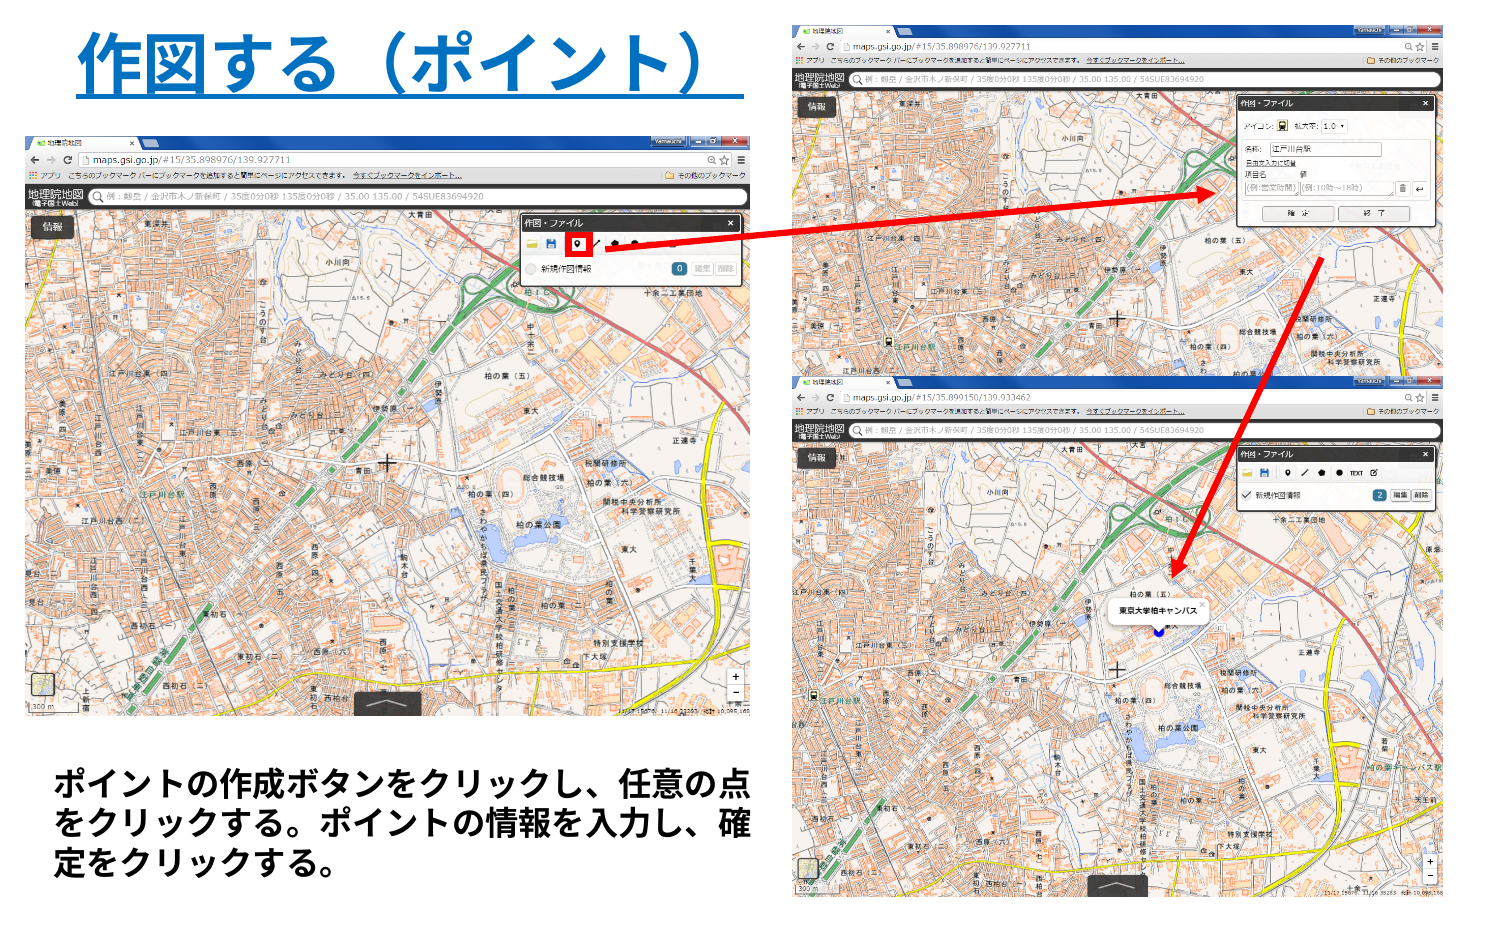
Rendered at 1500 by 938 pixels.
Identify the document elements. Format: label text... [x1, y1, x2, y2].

text_box ポイントの作成ボタンをクリックし、任意の点をクリックする。ポイントの情報を入力し、確定をクリックする。 [38, 755, 772, 890]
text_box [1171, 257, 1322, 579]
picture [25, 136, 750, 717]
title 作図する（ポイント） [60, 25, 792, 109]
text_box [605, 193, 1216, 250]
picture [792, 25, 1443, 897]
